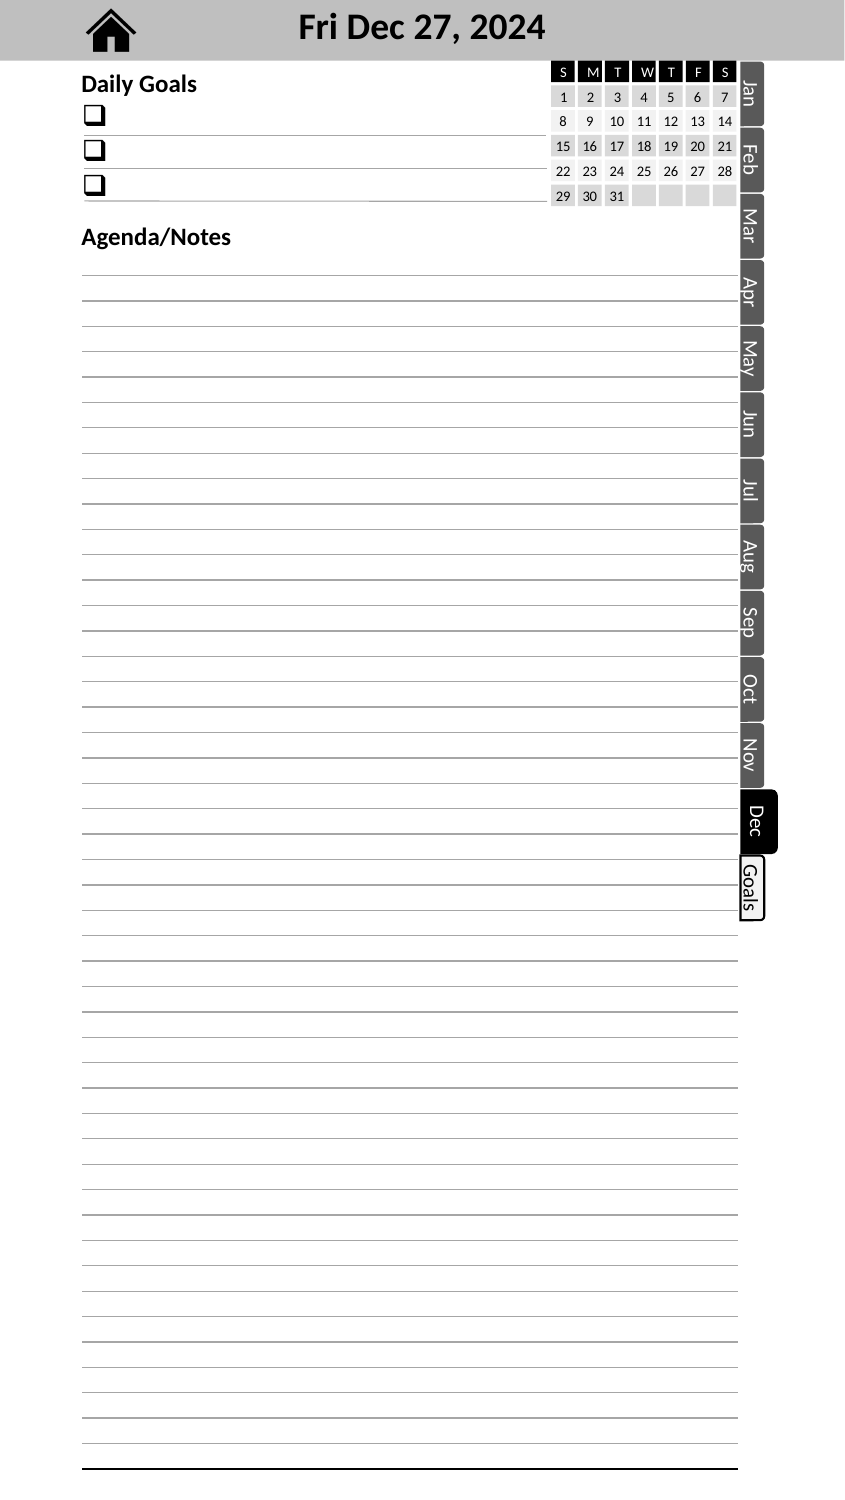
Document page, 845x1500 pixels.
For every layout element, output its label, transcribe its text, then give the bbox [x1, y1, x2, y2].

list Fri Dec 27, 2024 [190, 0, 655, 61]
picture [82, 1, 140, 59]
